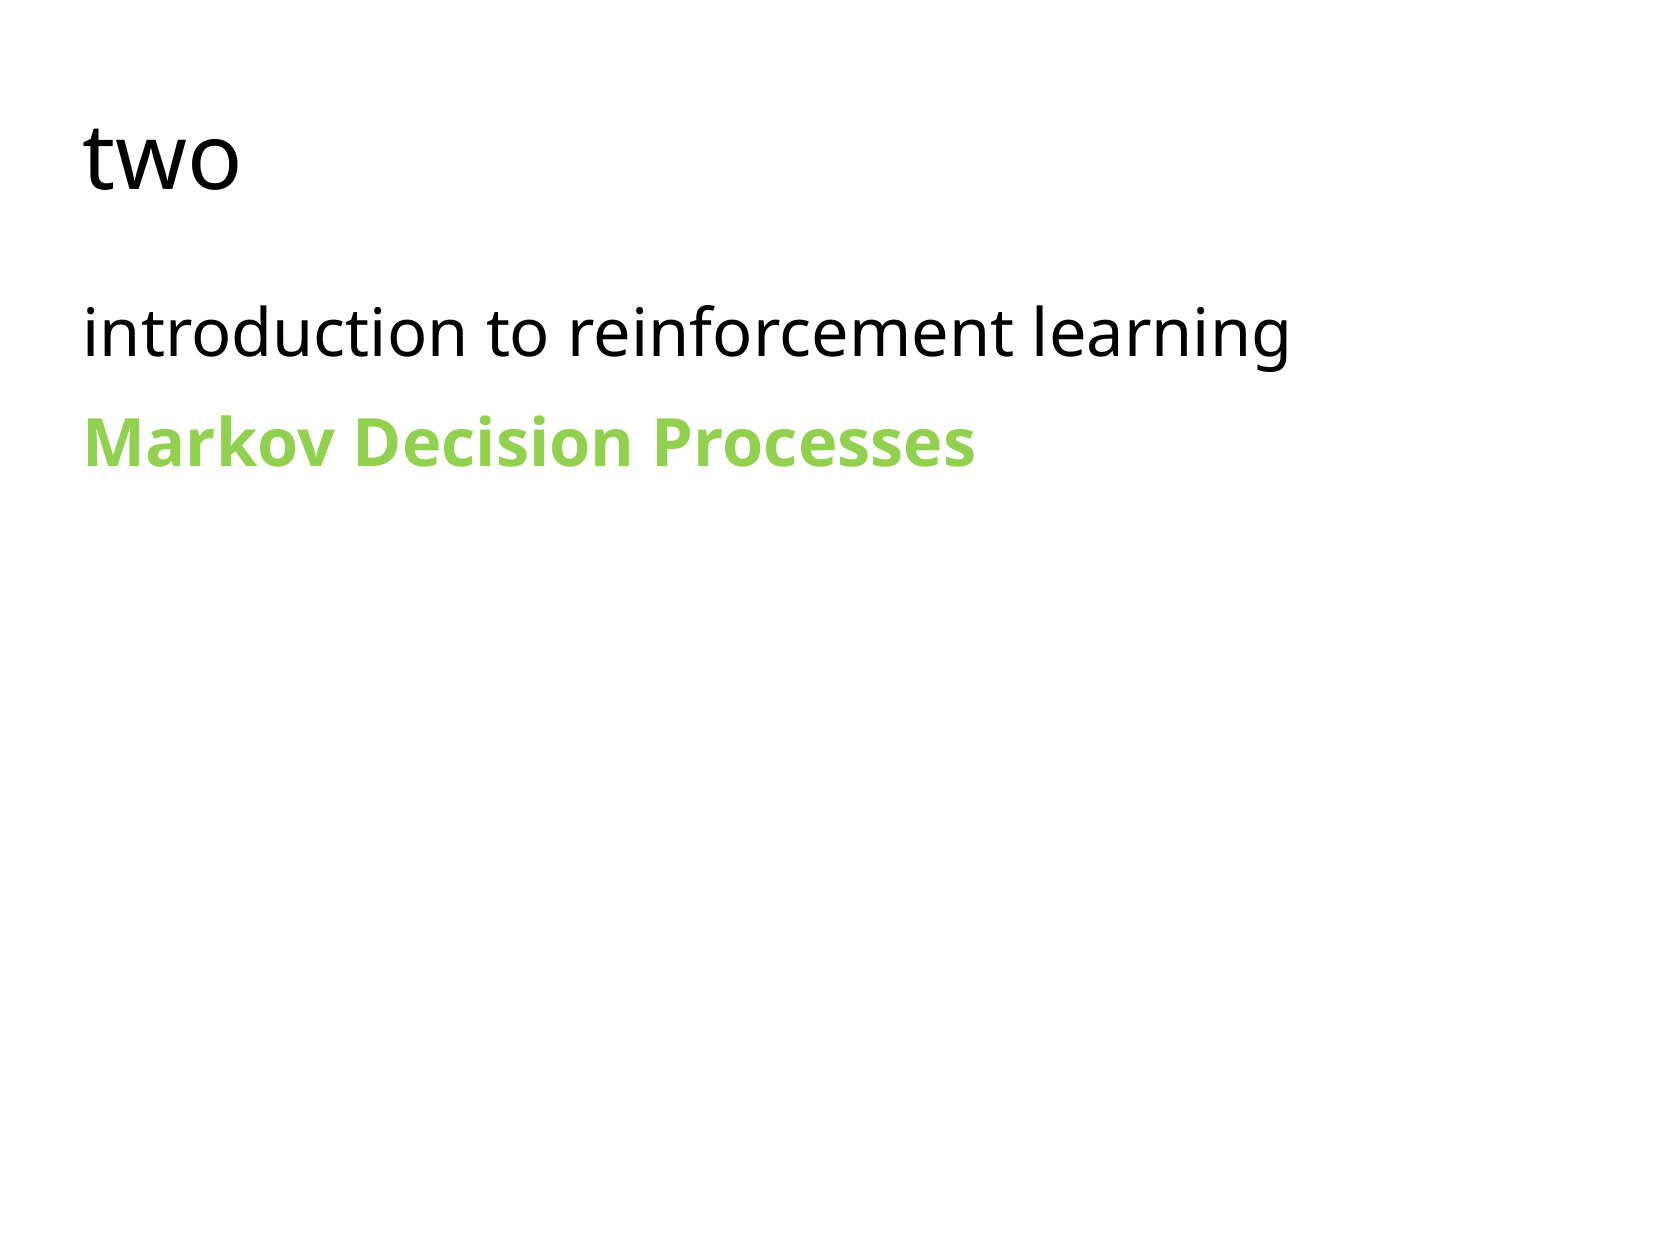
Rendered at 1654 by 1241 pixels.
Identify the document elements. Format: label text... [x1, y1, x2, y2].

list introduction to reinforcement learning Markov Decision Processes [82, 290, 1571, 1010]
title two [82, 49, 1571, 257]
